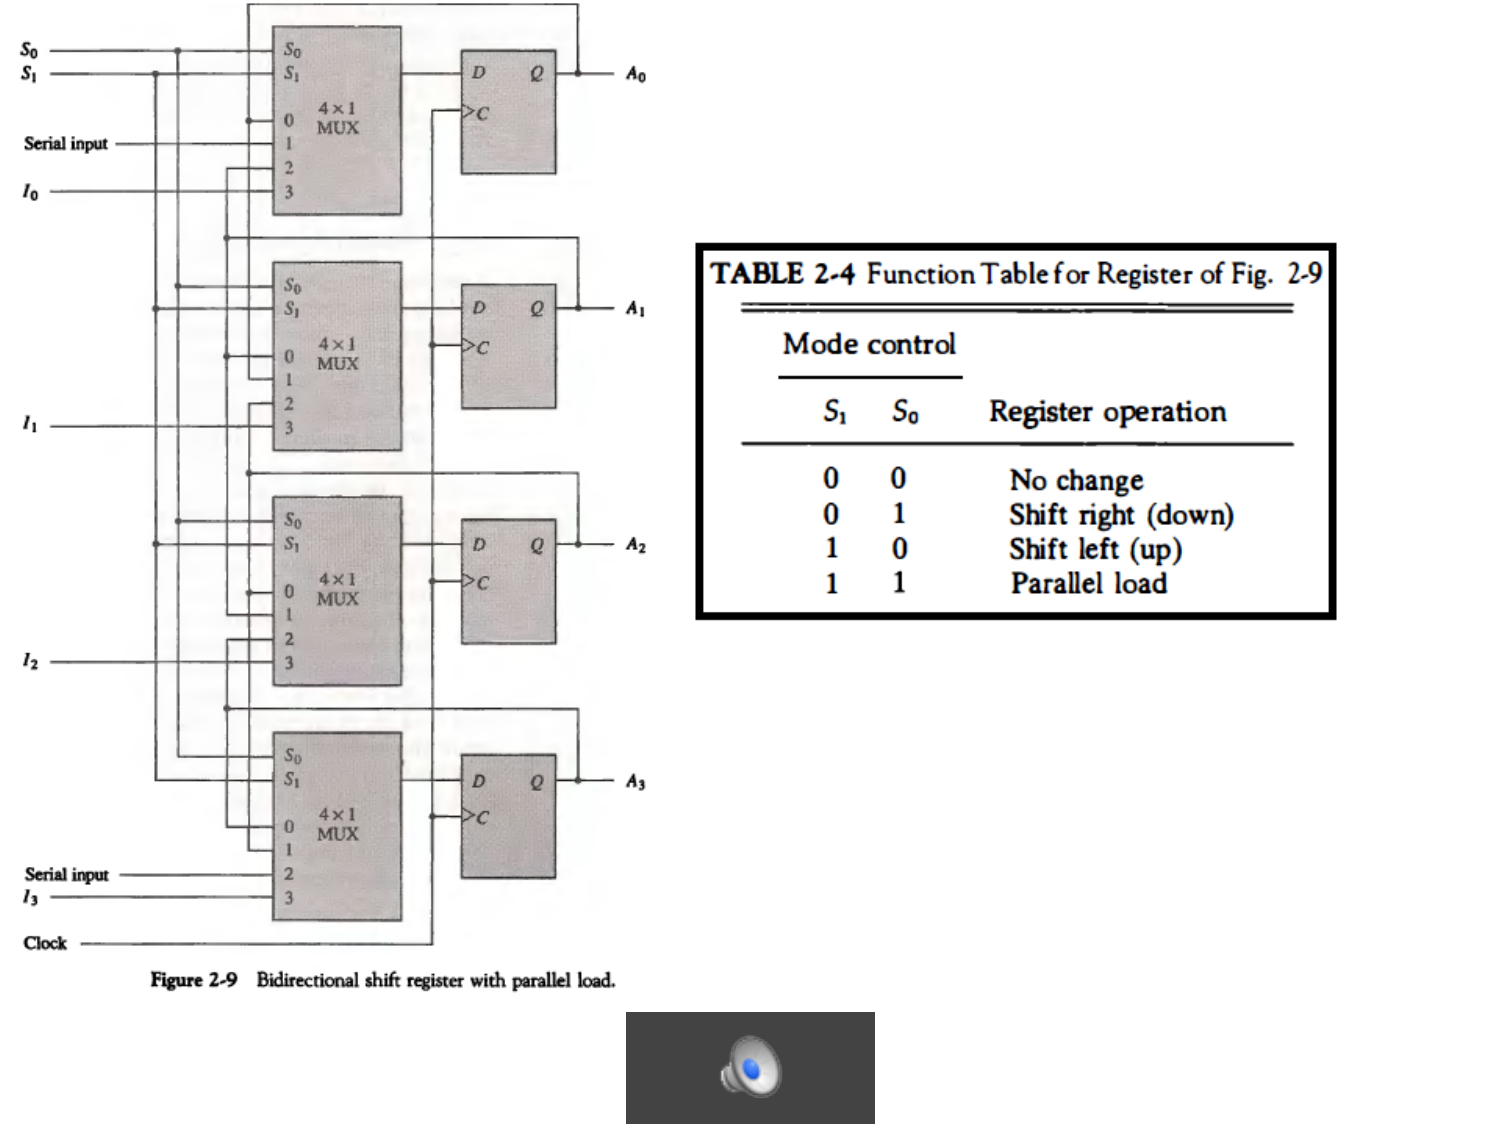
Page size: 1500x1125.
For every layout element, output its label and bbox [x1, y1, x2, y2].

text_box [625, 1017, 877, 1125]
picture [0, 0, 1354, 1010]
